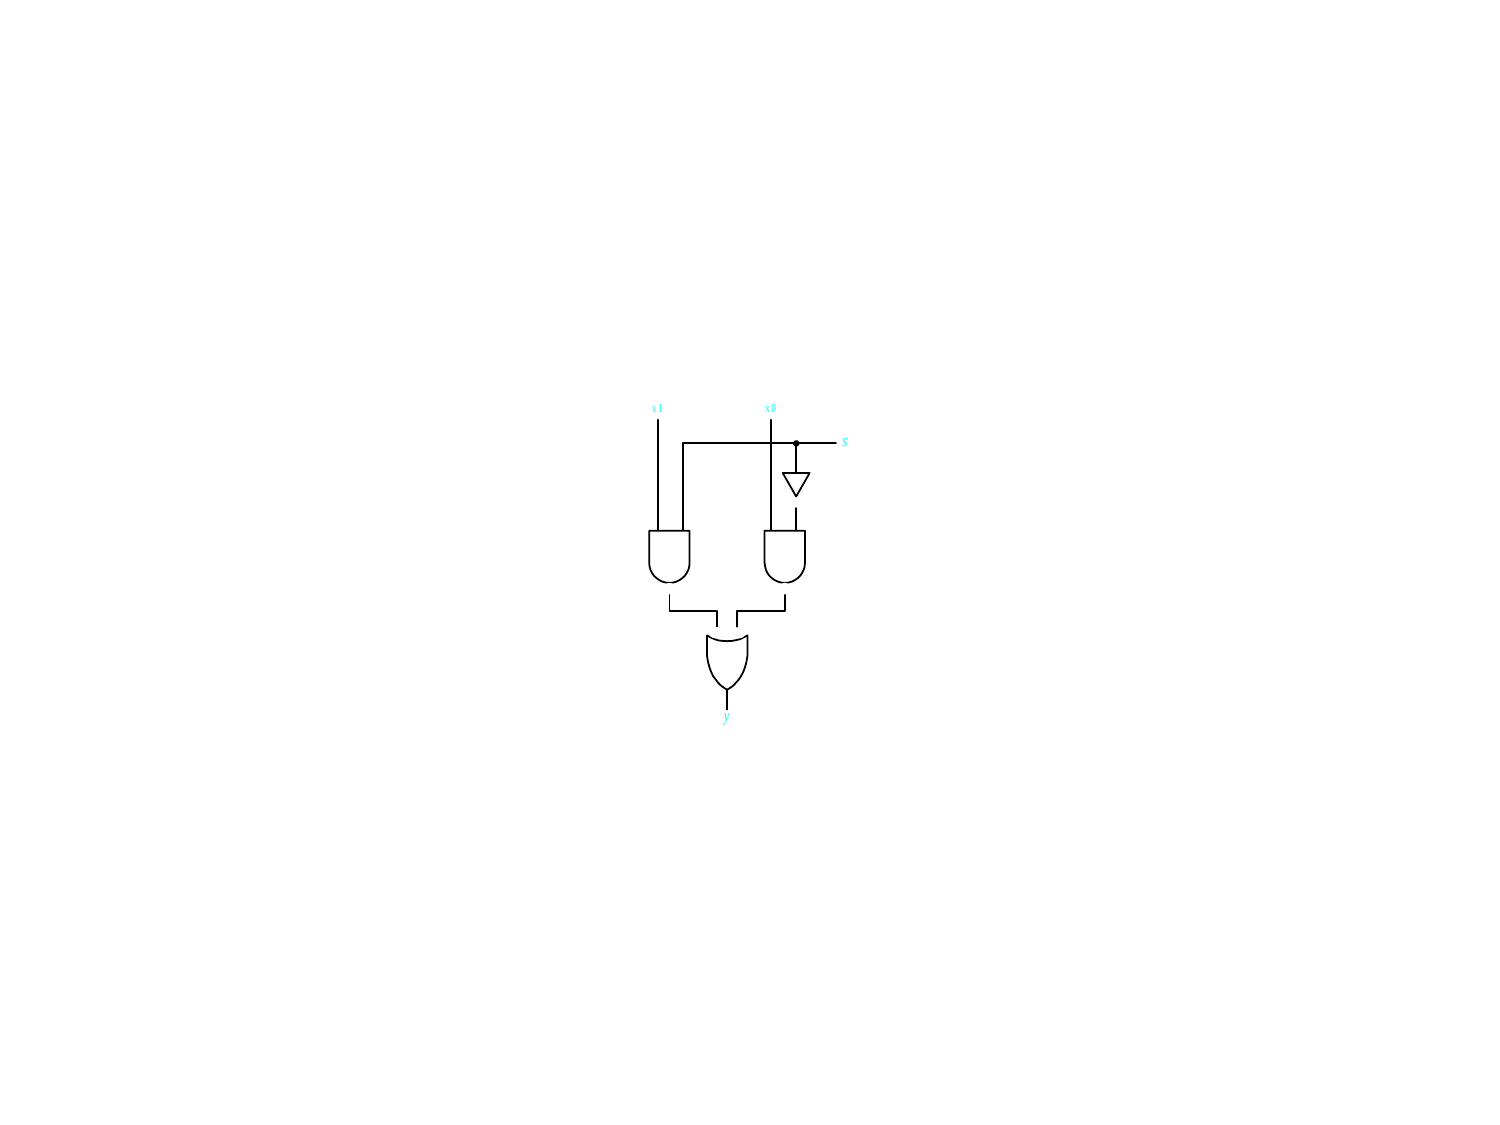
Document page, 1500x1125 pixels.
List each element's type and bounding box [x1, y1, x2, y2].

text_box [630, 393, 869, 732]
